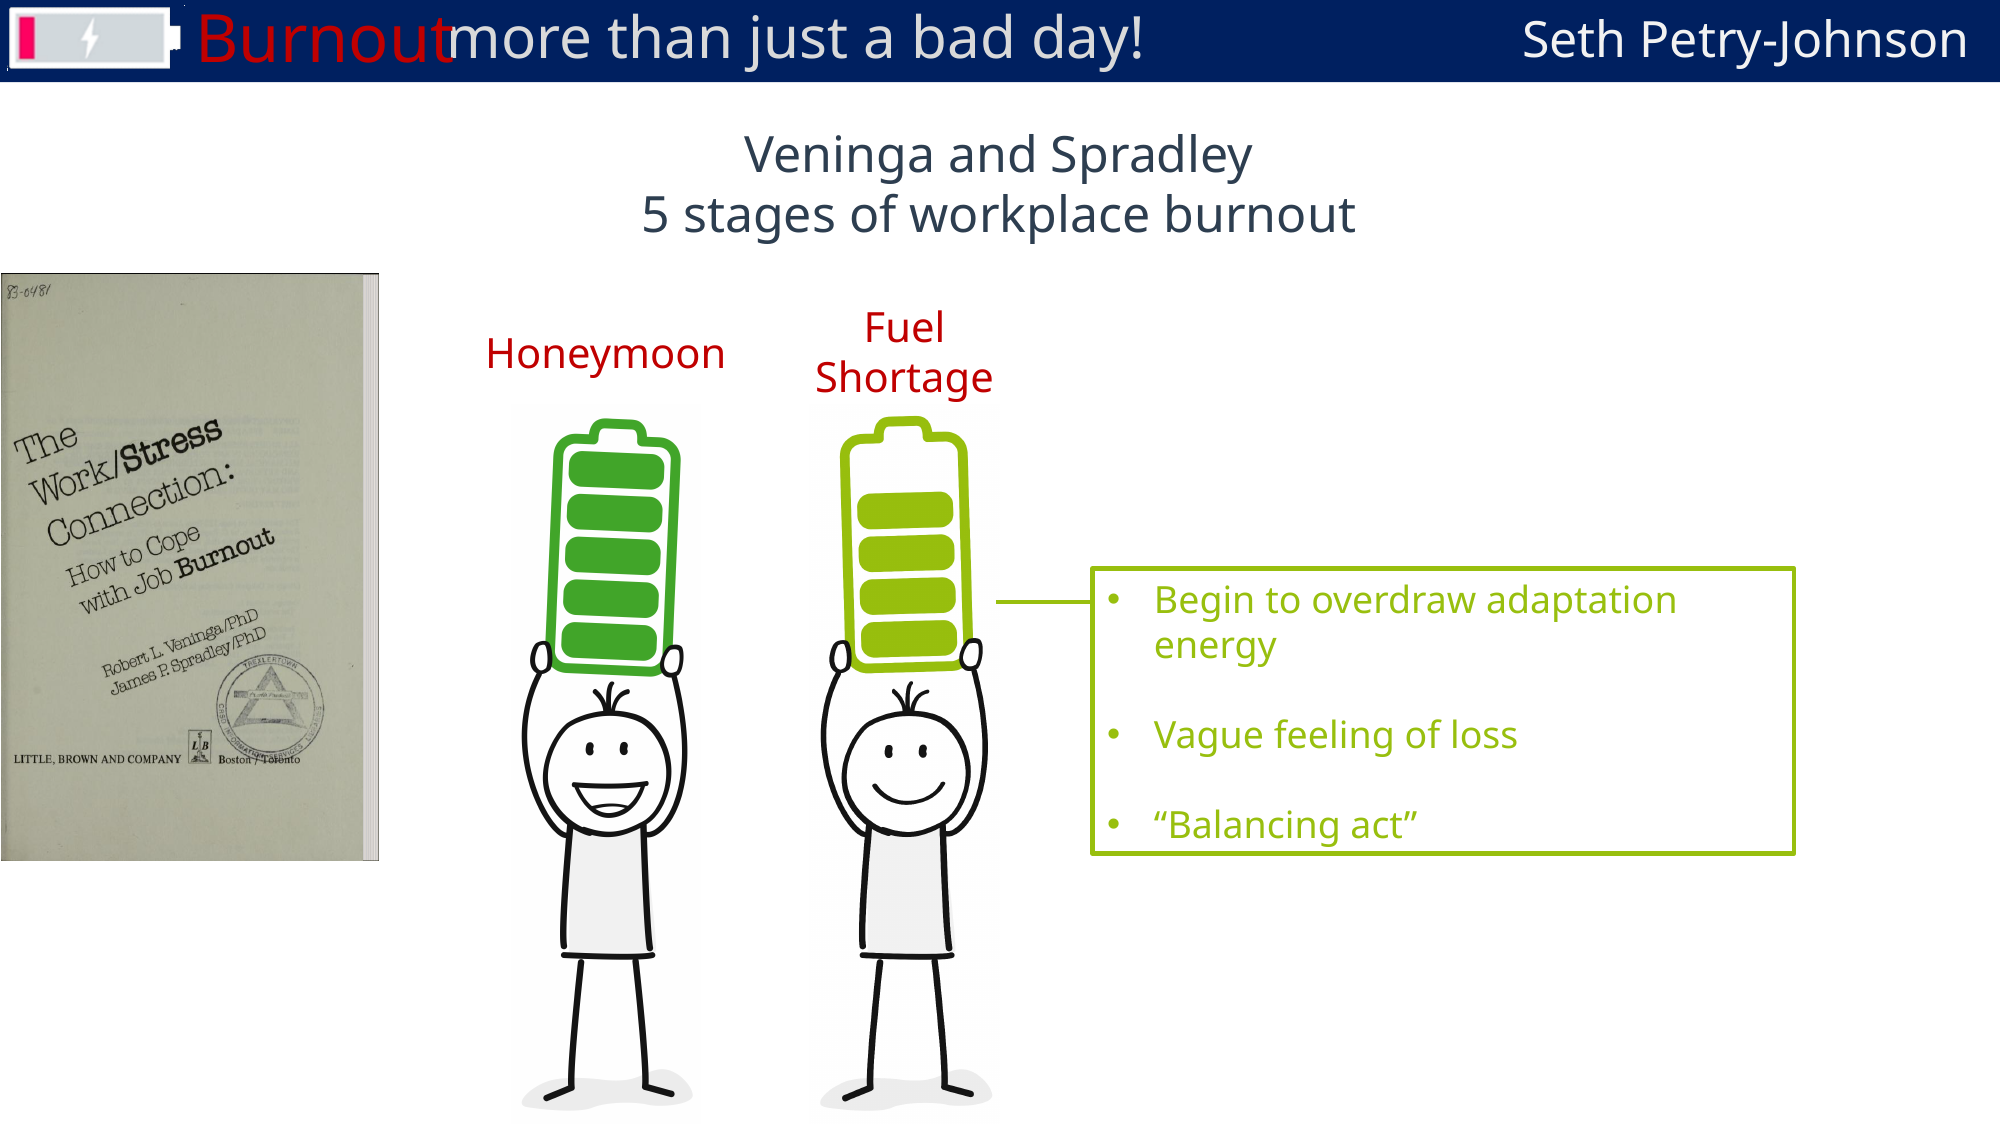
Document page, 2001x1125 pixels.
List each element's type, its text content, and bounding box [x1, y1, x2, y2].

picture [1, 273, 379, 861]
text_box Begin to overdraw adaptation energy Vague feeling of loss “Balancing act” [1092, 568, 1795, 854]
text_box Fuel Shortage [800, 293, 1009, 409]
text_box Burnout [0, 0, 825, 83]
picture [809, 404, 1002, 1124]
text_box Veninga and Spradley 5 stages of workplace burnout [547, 114, 1451, 250]
text_box [825, 75, 2000, 83]
text_box Seth Petry-Johnson [1296, 0, 2000, 75]
picture [7, 5, 185, 71]
text_box more than just a bad day! [825, 0, 1296, 78]
picture [511, 404, 701, 1124]
text_box Honeymoon [470, 319, 742, 384]
